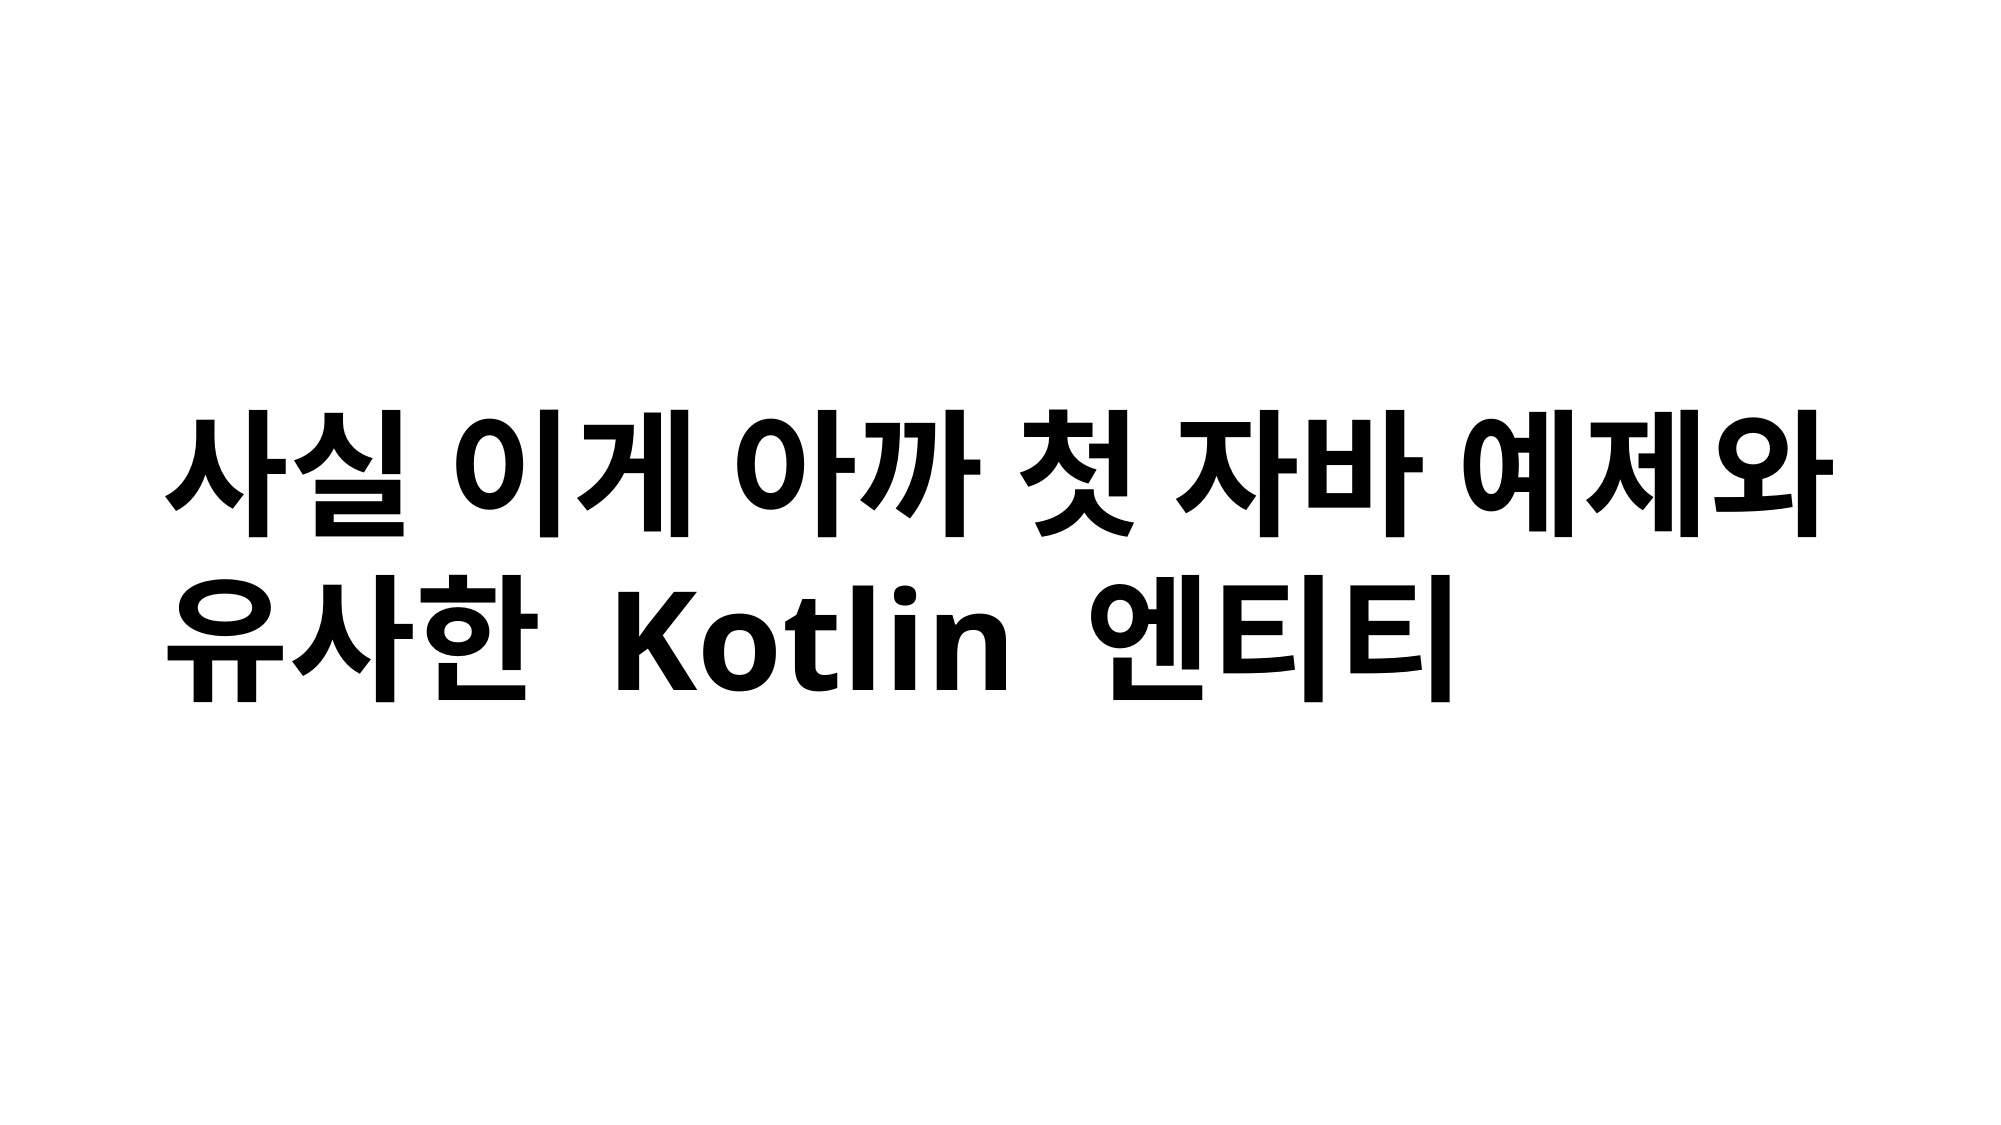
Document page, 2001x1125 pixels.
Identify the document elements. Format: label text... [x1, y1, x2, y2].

text_box 사실 이게 아까 첫 자바 예제와 유사한 Kotlin 엔티티 [155, 380, 1845, 726]
